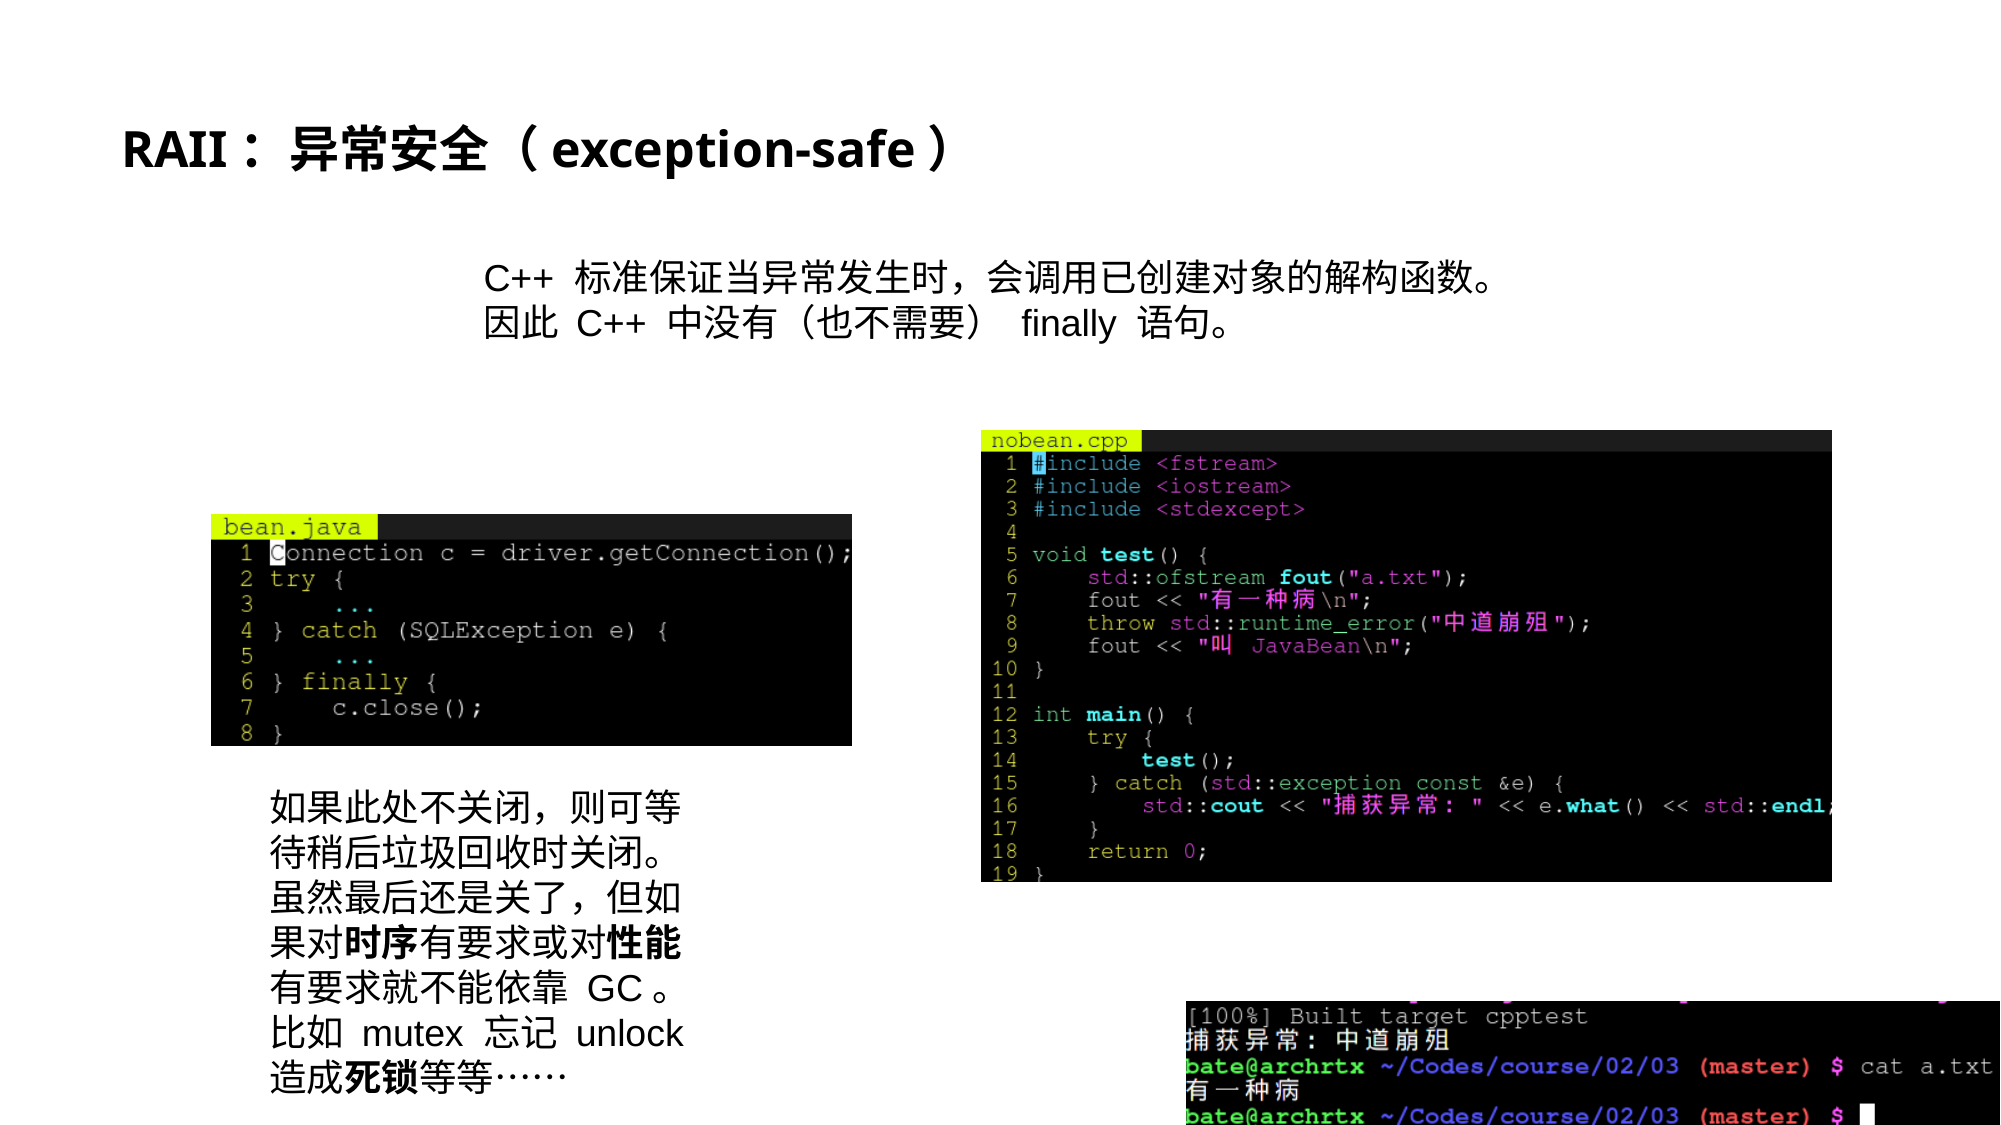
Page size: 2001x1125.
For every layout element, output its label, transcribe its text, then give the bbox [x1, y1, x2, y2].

picture [1186, 1001, 2000, 1125]
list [981, 430, 1832, 882]
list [211, 514, 852, 746]
text_box C++ 标准保证当异常发生时，会调用已创建对象的解构函数。 因此 C++ 中没有（也不需要） finally 语句。 [468, 246, 1508, 352]
text_box 如果此处不关闭，则可等待稍后垃圾回收时关闭。 虽然最后还是关了，但如果对时序有要求或对性能有要求就不能依靠 GC。 比如 mutex 忘记 unlock 造成死锁等等…… [254, 776, 719, 1106]
title RAII：异常安全（exception-safe） [106, 42, 1832, 260]
